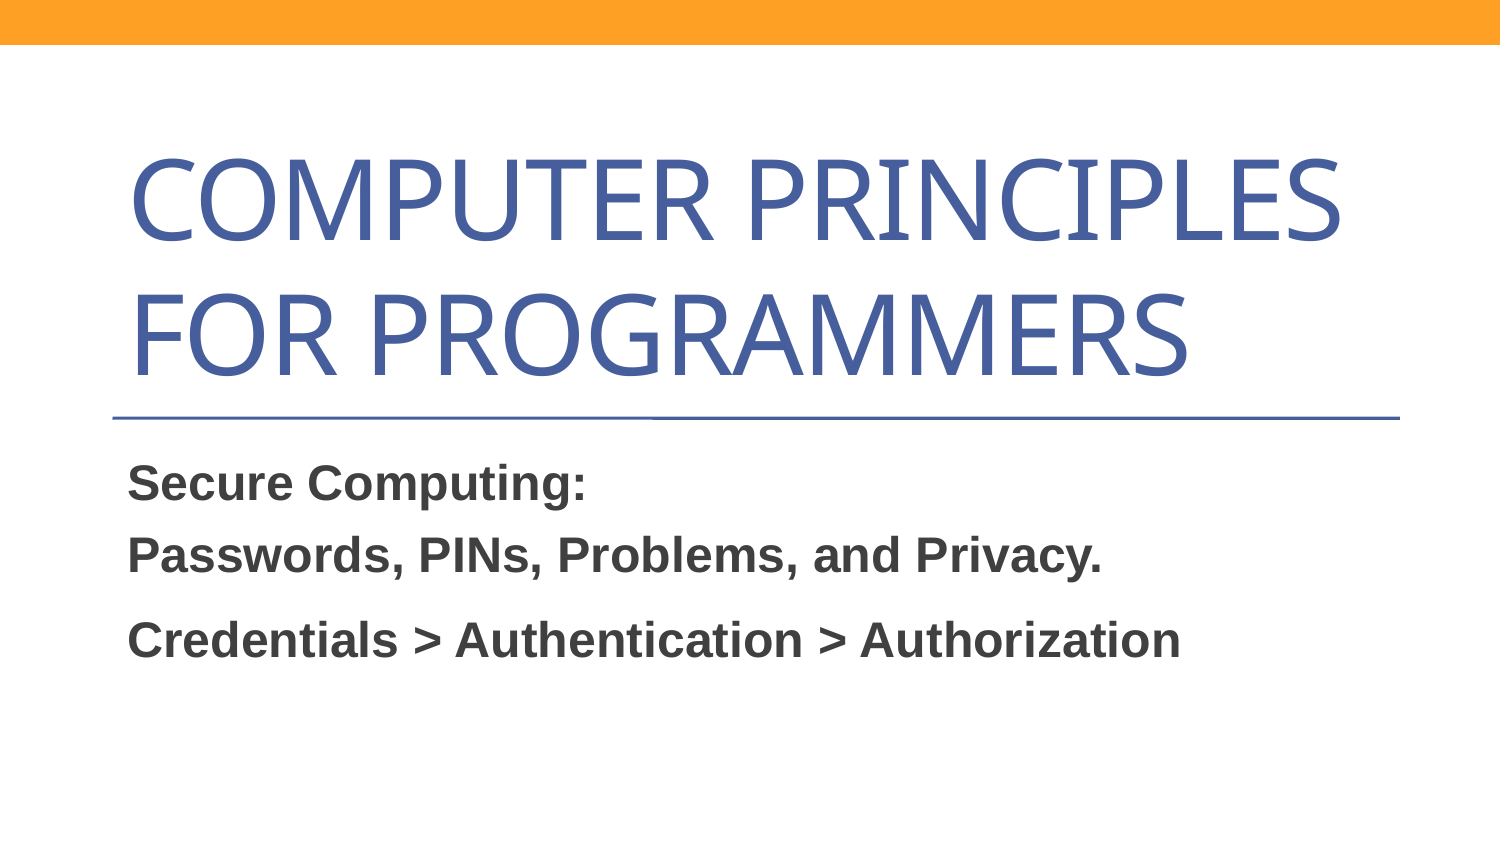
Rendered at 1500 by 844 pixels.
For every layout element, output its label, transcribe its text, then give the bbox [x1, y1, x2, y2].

subtitle Secure Computing: Passwords, PINs, Problems, and Privacy. Credentials > Authentication > Authorization [112, 431, 1400, 777]
title Computer Principles for Programmers [112, 168, 1400, 406]
